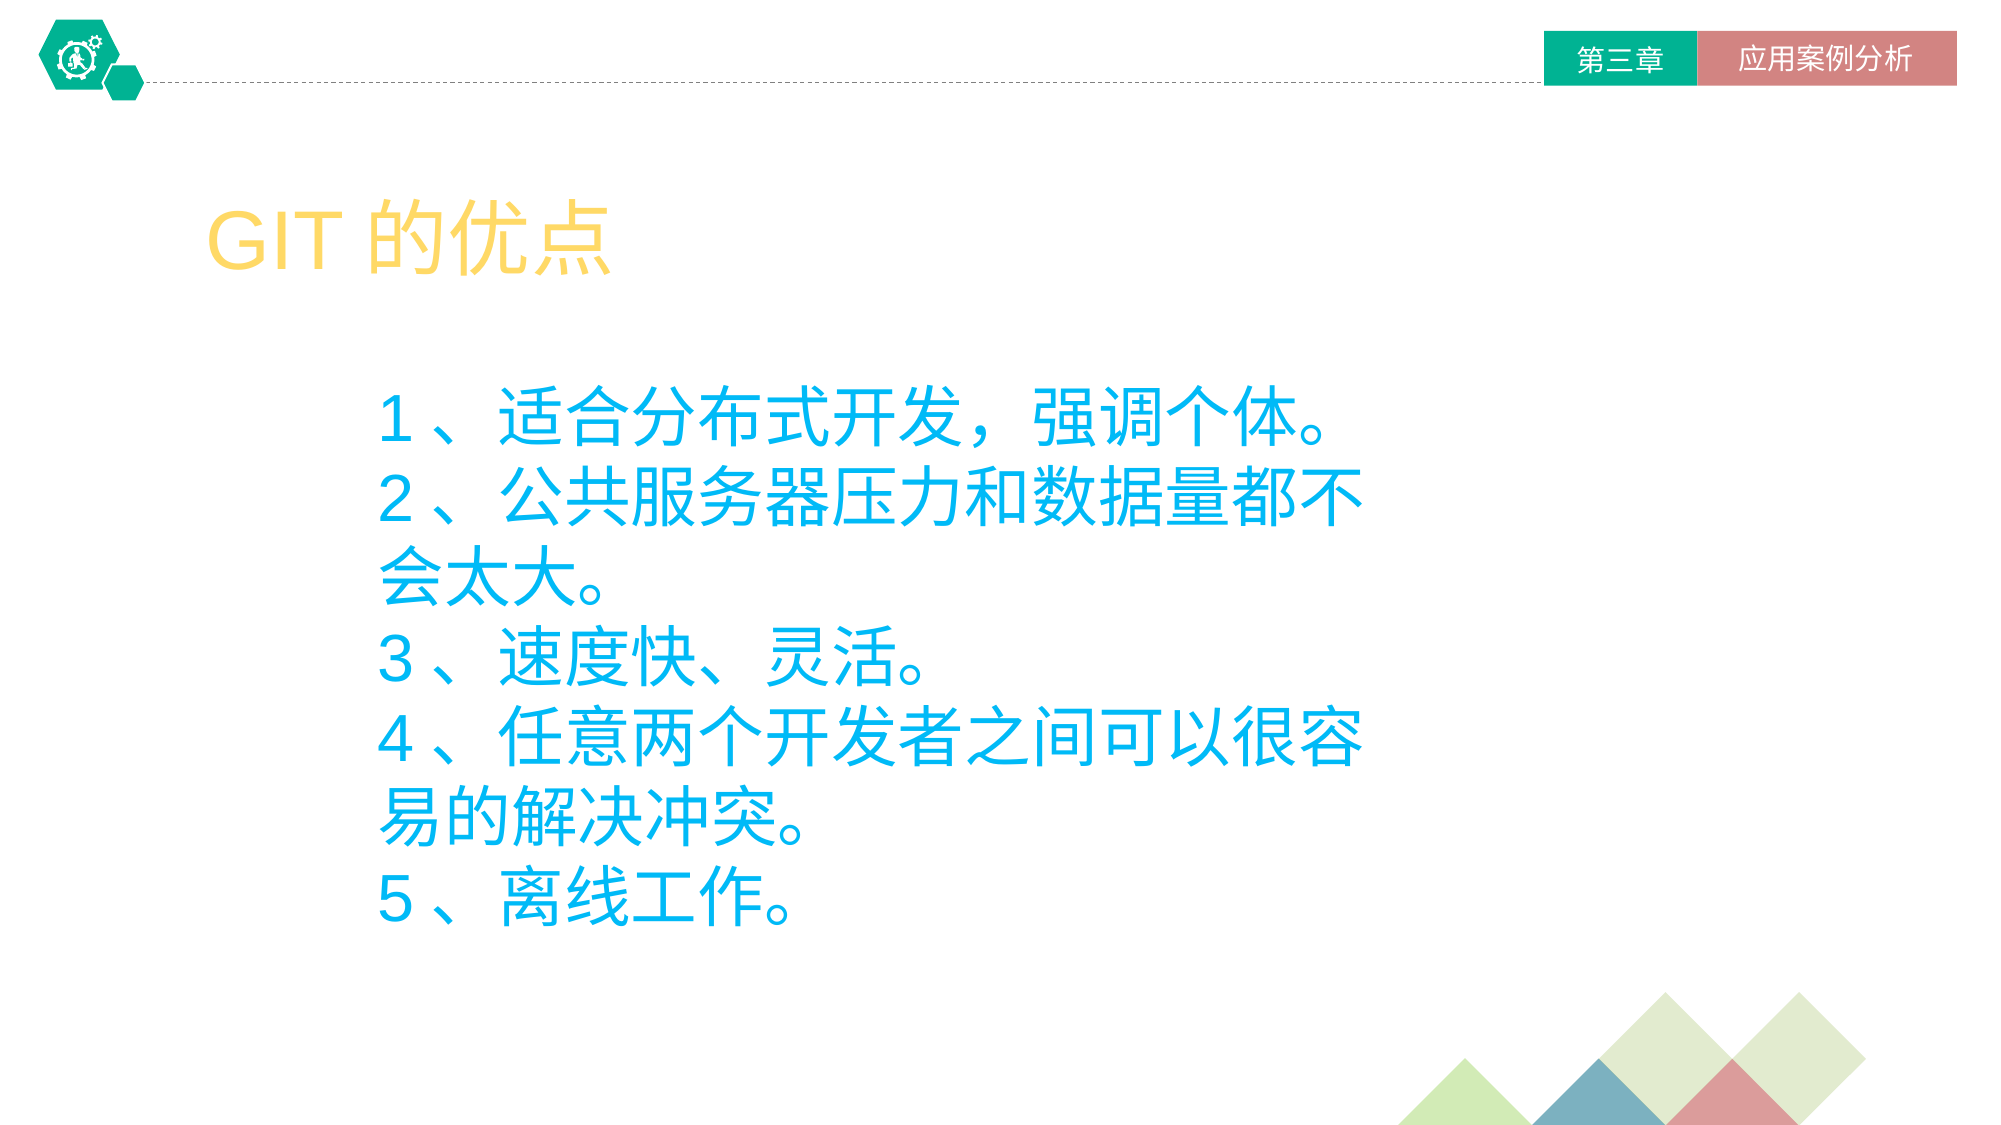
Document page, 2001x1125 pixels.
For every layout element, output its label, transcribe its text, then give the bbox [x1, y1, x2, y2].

text_box [56, 34, 103, 81]
text_box 第三章 [1544, 36, 1698, 83]
text_box [1597, 990, 1732, 1125]
text_box [1543, 30, 1696, 82]
text_box [38, 19, 120, 90]
text_box 应用案例分析 [1695, 34, 1956, 82]
text_box [1730, 990, 1868, 1125]
text_box 1、适合分布式开发，强调个体。 2、公共服务器压力和数据量都不会太大。 3、速度快、灵活。 4、任意两个开发者之间可以很容易的解决冲突。 5、离线工作。 [362, 367, 1381, 942]
text_box [1530, 1057, 1662, 1125]
text_box [1669, 1061, 1796, 1125]
text_box [1696, 30, 1958, 87]
text_box [1396, 1056, 1532, 1125]
text_box [1543, 83, 1696, 87]
text_box [101, 63, 147, 103]
text_box GIT的优点 [191, 178, 918, 294]
